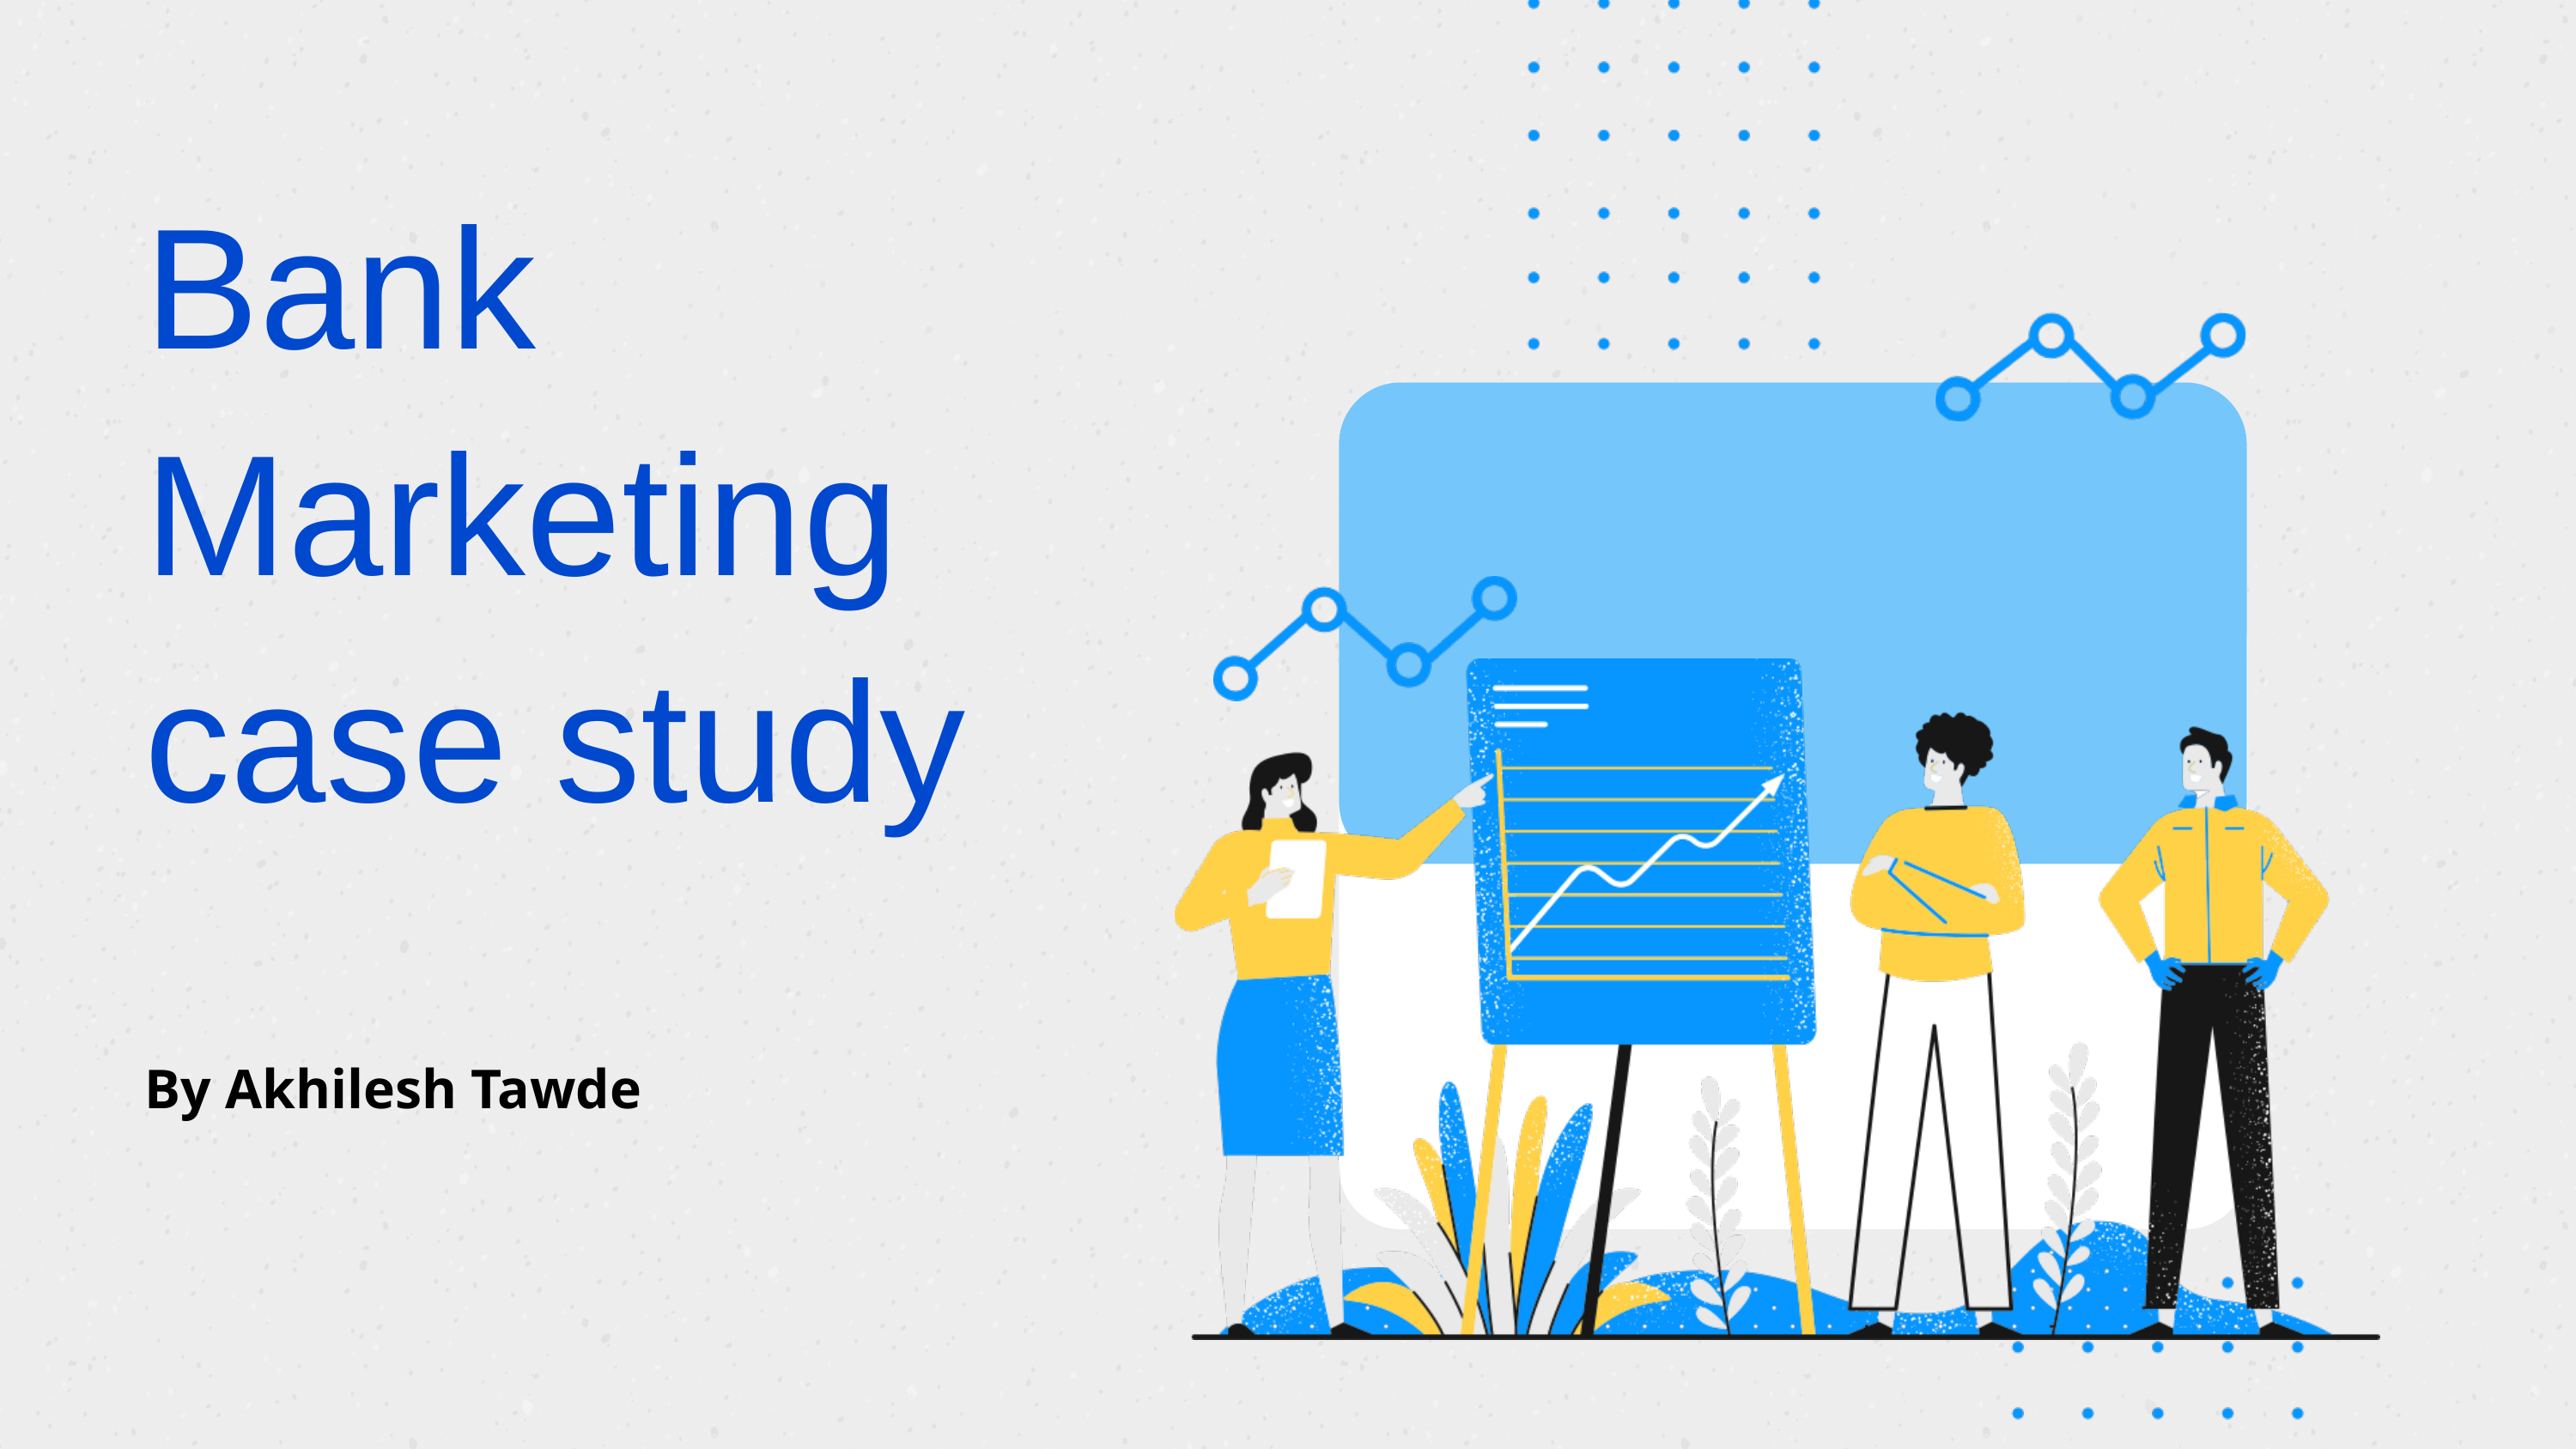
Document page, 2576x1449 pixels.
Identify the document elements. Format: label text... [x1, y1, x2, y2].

text_box Bank Marketing case study [144, 156, 1012, 837]
text_box By Akhilesh Tawde [144, 1029, 921, 1119]
text_box [1339, 382, 2247, 658]
picture [0, 0, 2576, 1449]
